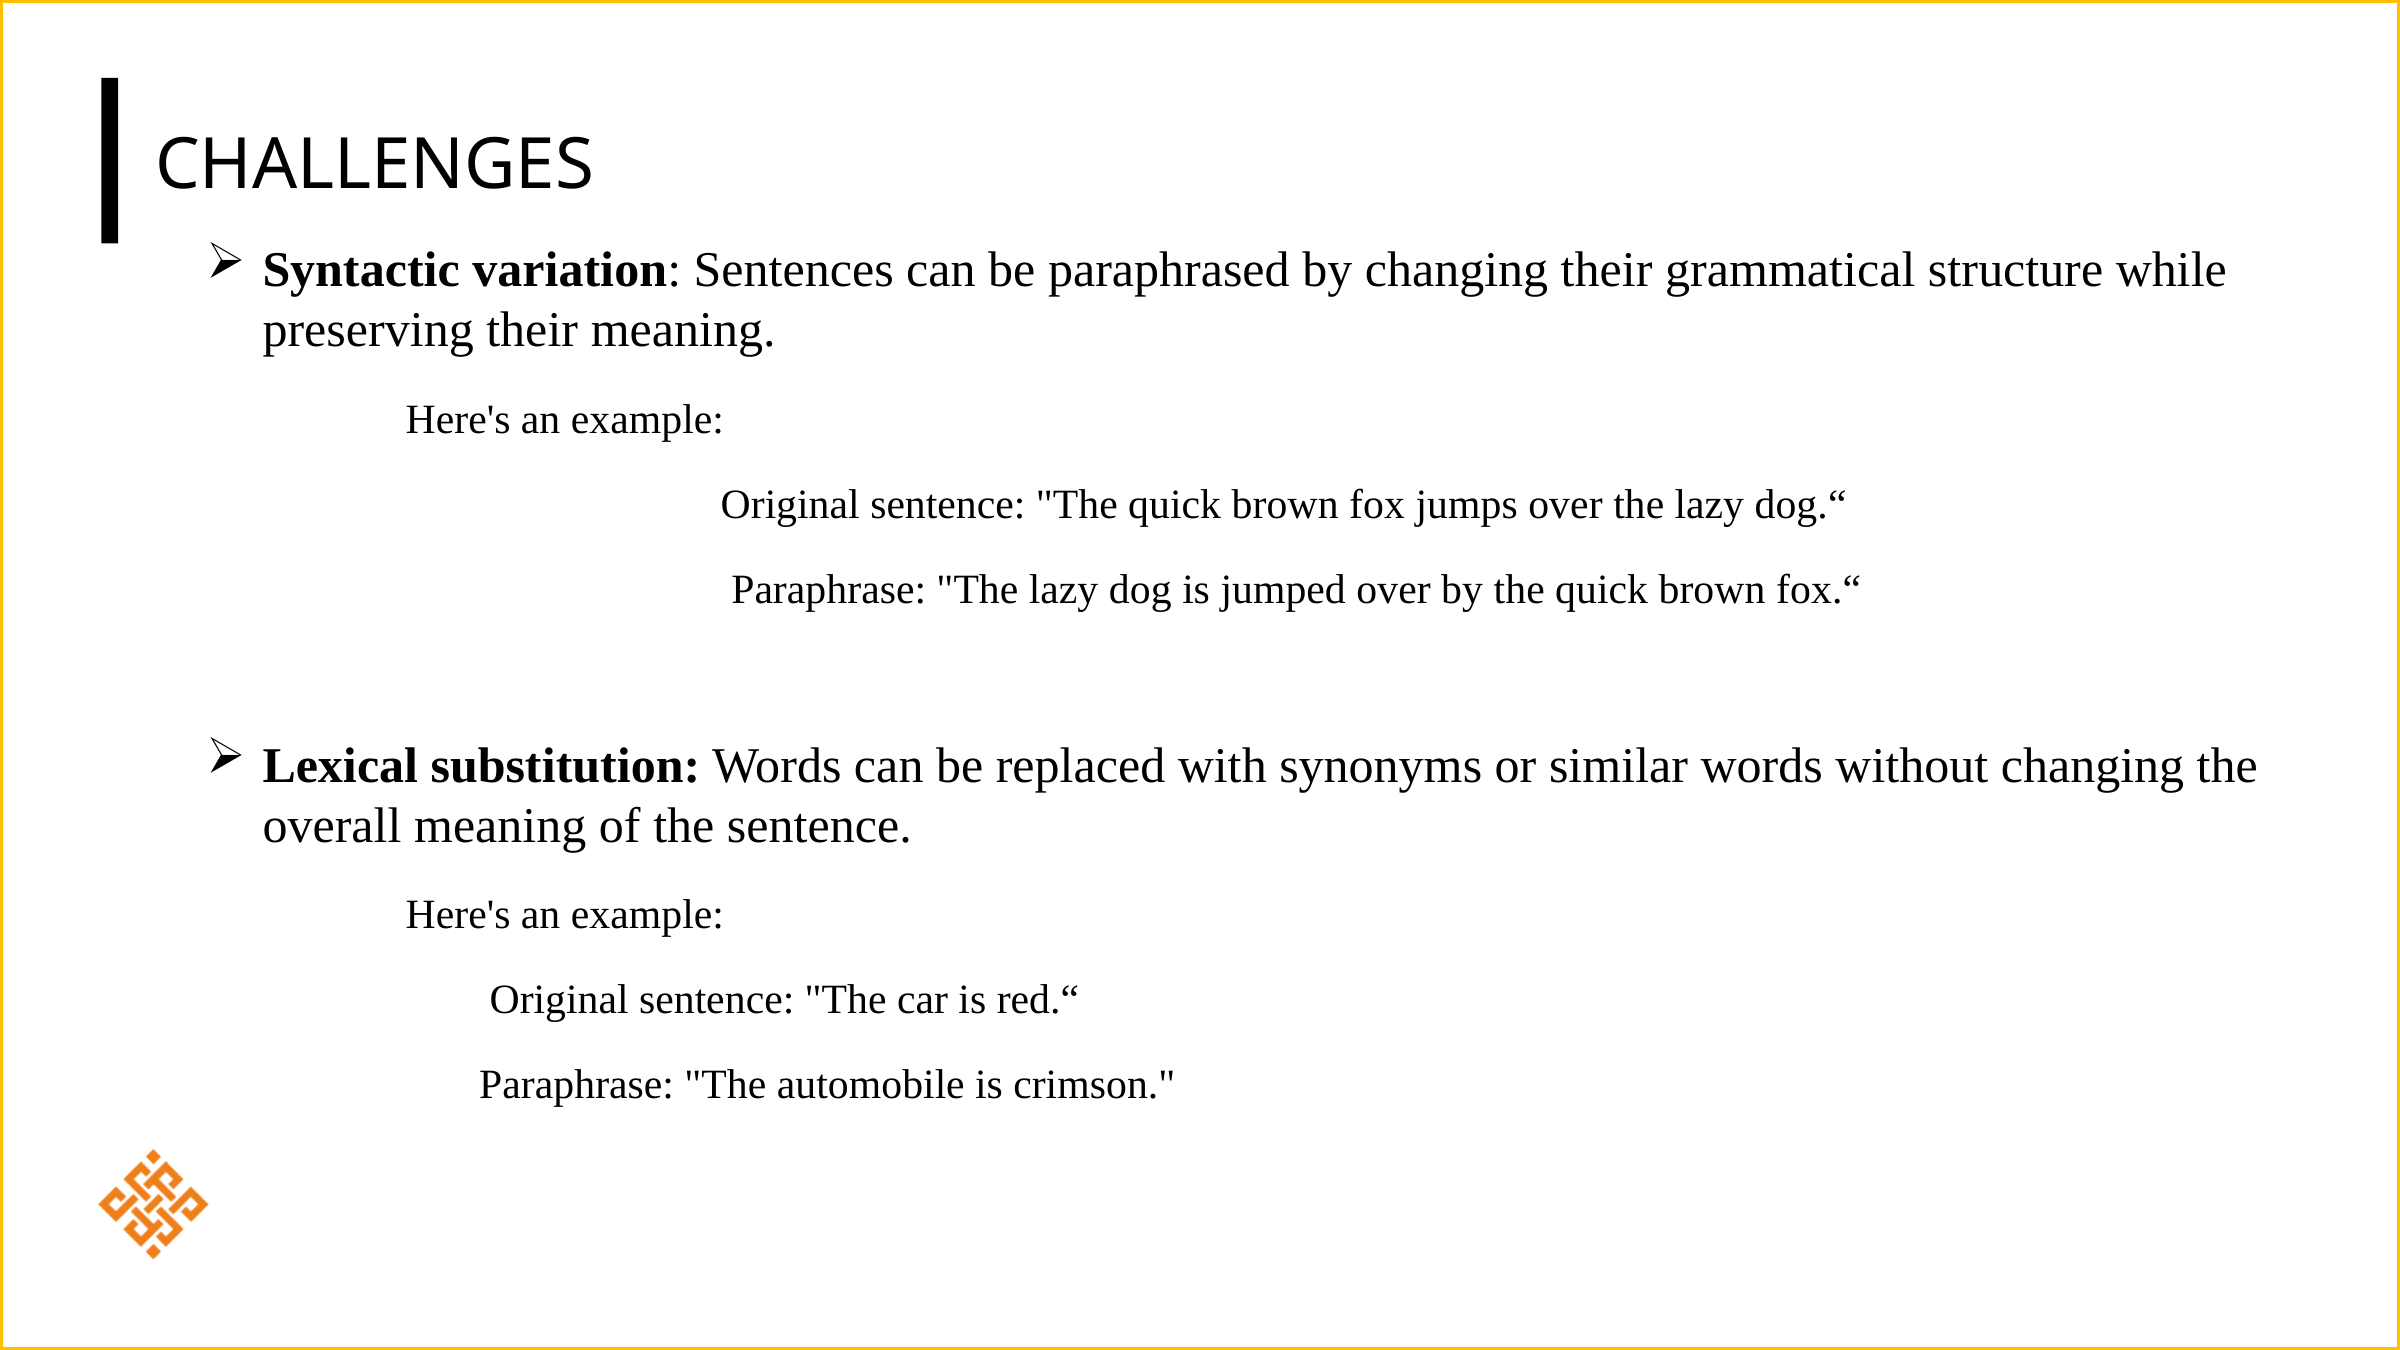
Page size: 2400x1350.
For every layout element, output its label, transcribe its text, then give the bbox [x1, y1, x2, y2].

picture [75, 1058, 235, 1350]
list Syntactic variation: Sentences can be paraphrased by changing their grammatical structure while preserving their meaning. Here's an example: Original sentence: "The quick brown fox jumps over the lazy dog.“ Paraphrase: "The lazy dog is jumped over by the quick brown fox.“ Lexical substitution: Words can be replaced with synonyms or similar words without changing the overall meaning of the sentence. Here's an example: Original sentence: "The car is red.“ Paraphrase: "The automobile is crimson." [188, 142, 2315, 1100]
title Challenges [136, 77, 1360, 243]
